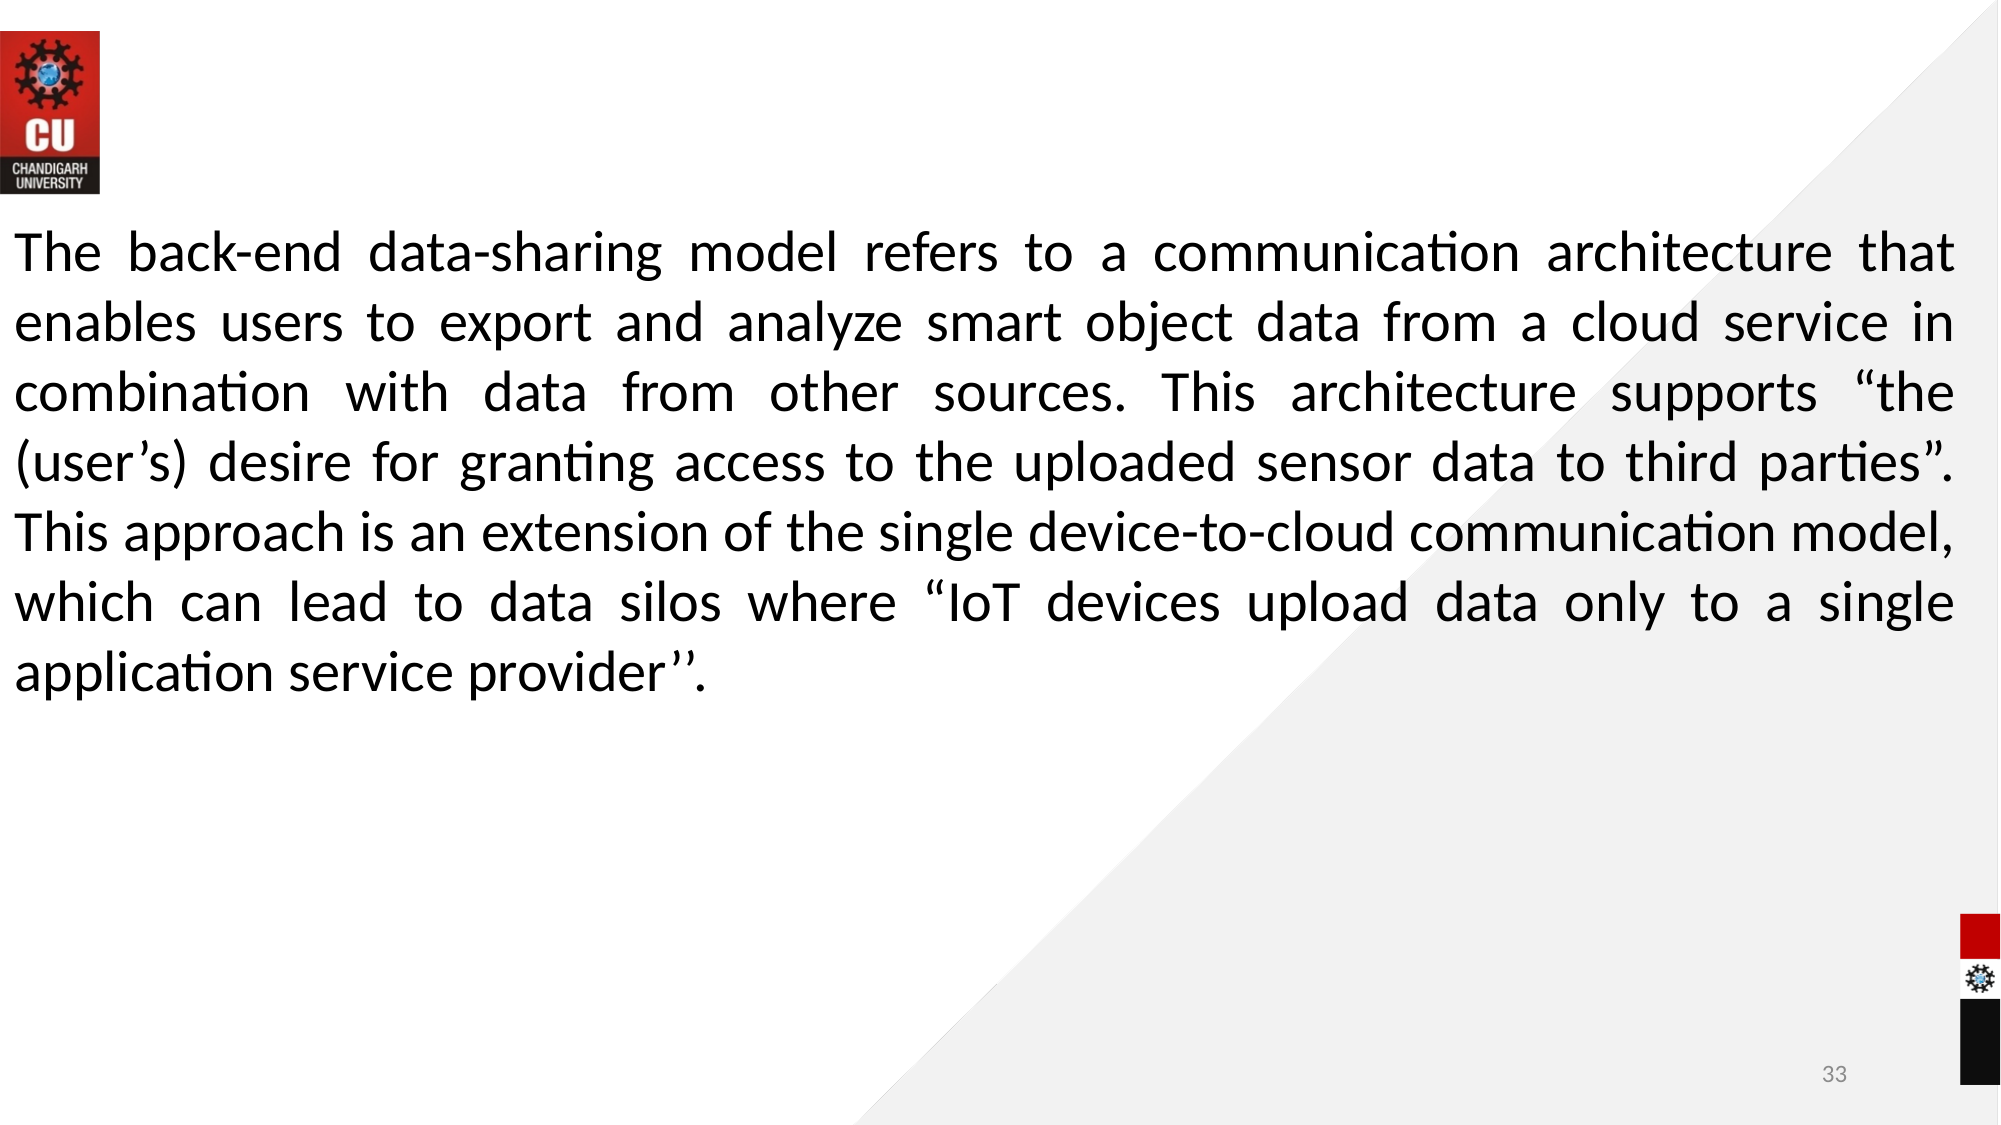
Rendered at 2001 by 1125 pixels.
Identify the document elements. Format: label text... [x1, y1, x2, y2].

picture [0, 0, 2001, 1125]
slide_number 33 [1412, 1042, 1863, 1103]
text_box The back-end data-sharing model refers to a communication architecture that enables users to export and analyze smart object data from a cloud service in combination with data from other sources. This architecture supports “the (user’s) desire for granting access to the uploaded sensor data to third parties”. This approach is an extension of the single device-to-cloud communication model, which can lead to data silos where “IoT devices upload data only to a single application service provider’’. [0, 206, 1972, 711]
